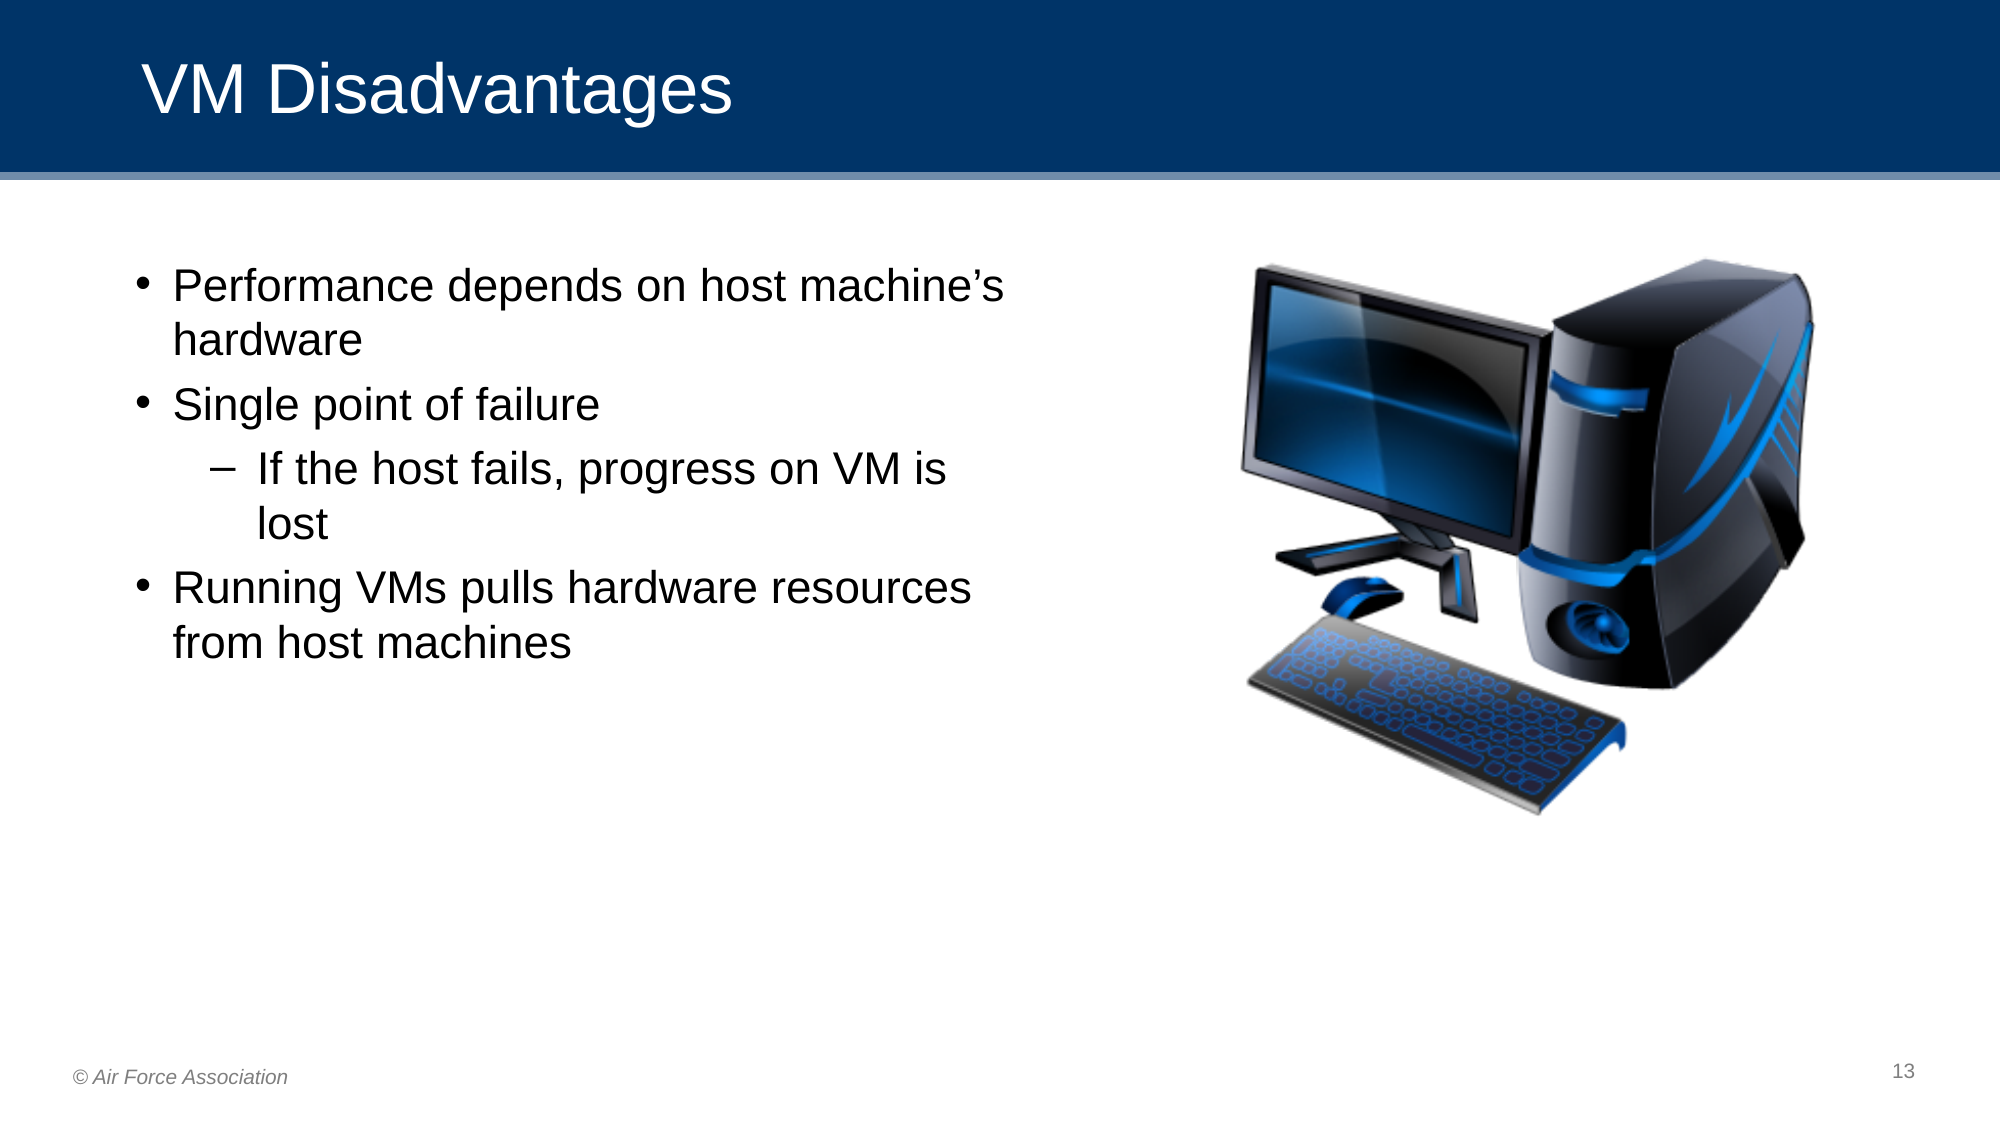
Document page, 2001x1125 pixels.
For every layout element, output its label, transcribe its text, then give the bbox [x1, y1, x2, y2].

list Performance depends on host machine’s hardware Single point of failure If the host fails, progress on VM is lost Running VMs pulls hardware resources from host machines [120, 247, 1031, 1008]
slide_number ‹#› [1848, 1039, 1960, 1100]
title VM Disadvantages [125, 37, 1731, 133]
picture [1235, 235, 1824, 824]
